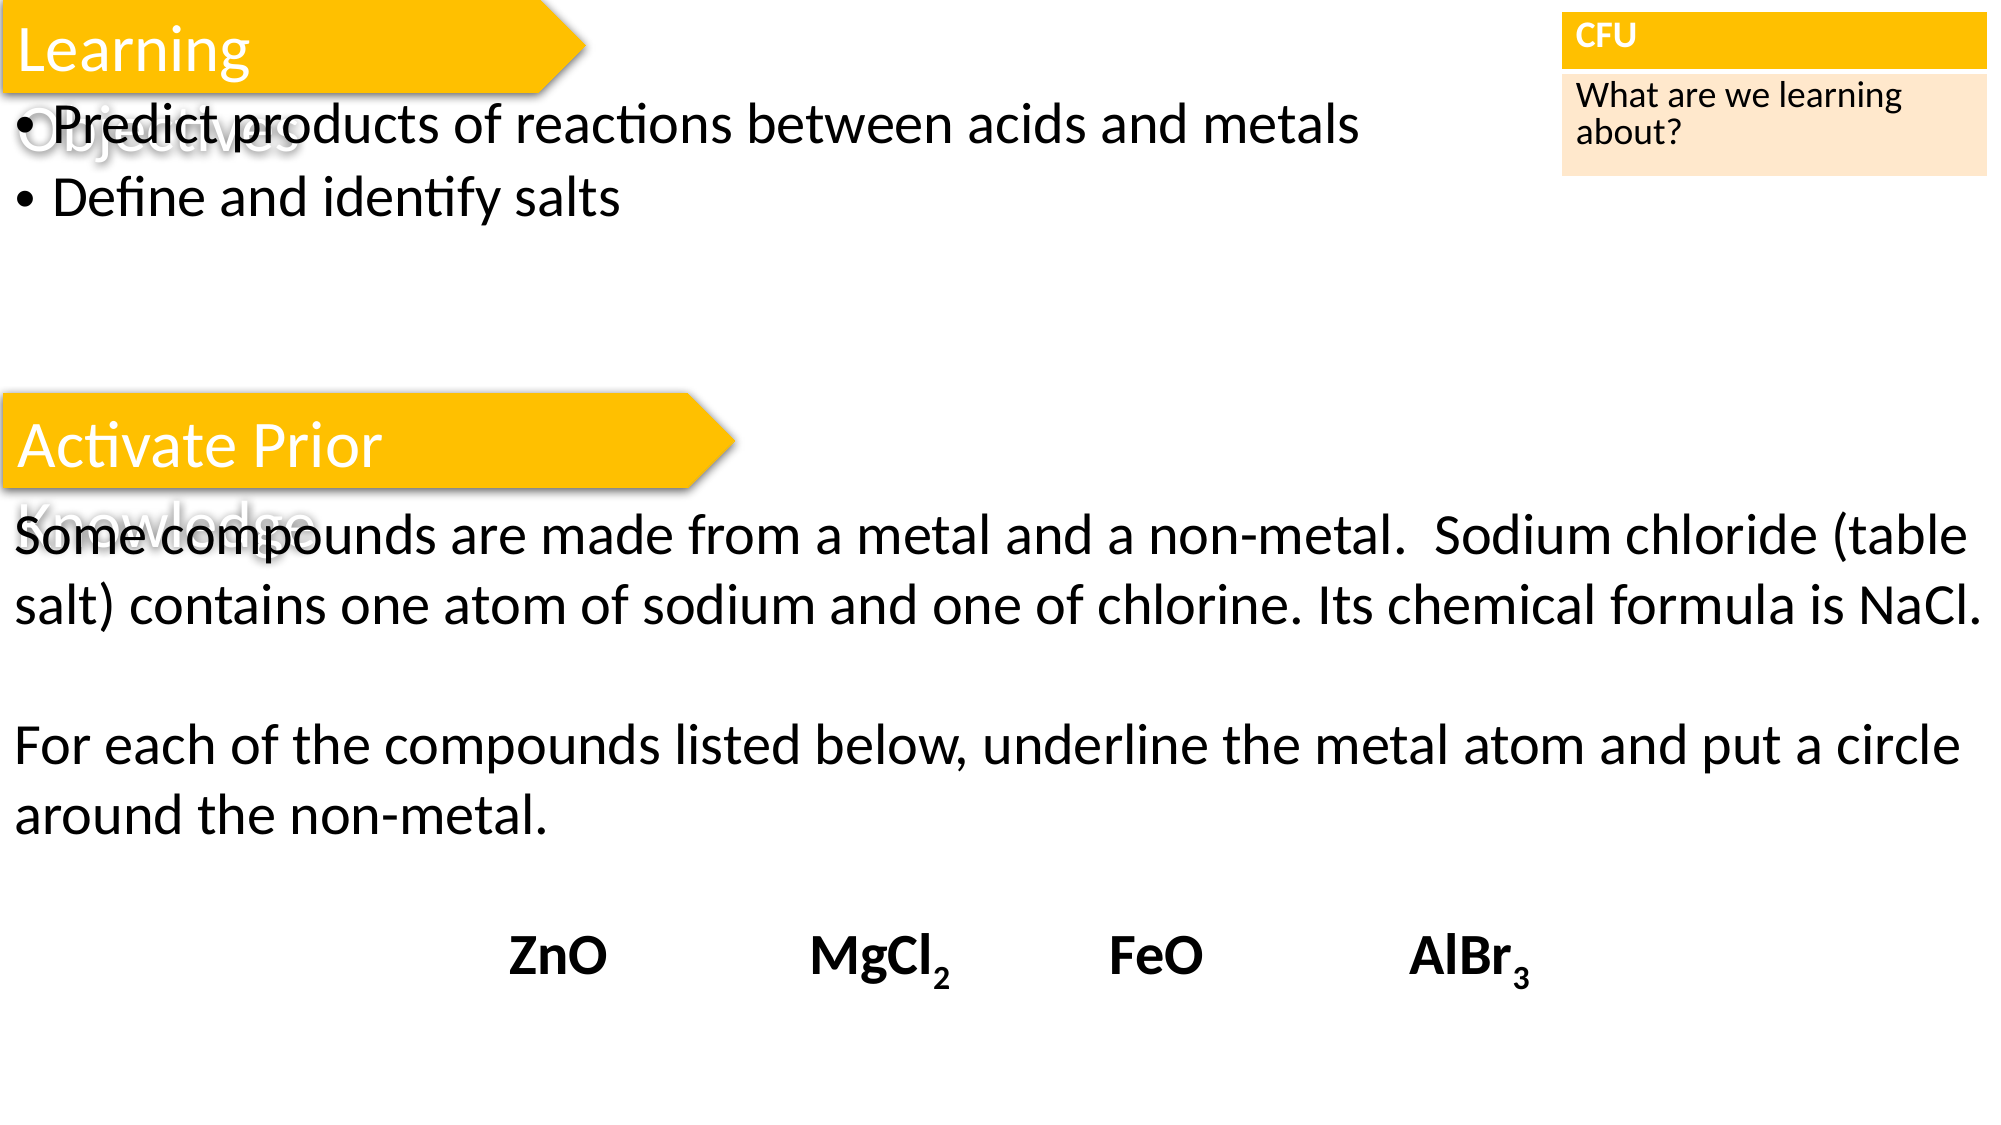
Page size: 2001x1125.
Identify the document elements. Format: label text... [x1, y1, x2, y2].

table_cell What are we learning about? [1562, 74, 1987, 176]
text_box Some compounds are made from a metal and a non-metal. Sodium chloride (table salt) contains one atom of sodium and one of chlorine. Its chemical formula is NaCl. For each of the compounds listed below, underline the metal atom and put a circle around the non-metal. ZnO MgCl2 FeO AlBr3 [0, 488, 2000, 1074]
text_box Learning Objectives [3, 0, 586, 93]
text_box Activate Prior Knowledge [3, 393, 735, 488]
table_header CFU [1562, 12, 1987, 69]
list Predict products of reactions between acids and metals Define and identify salts [0, 93, 1548, 360]
